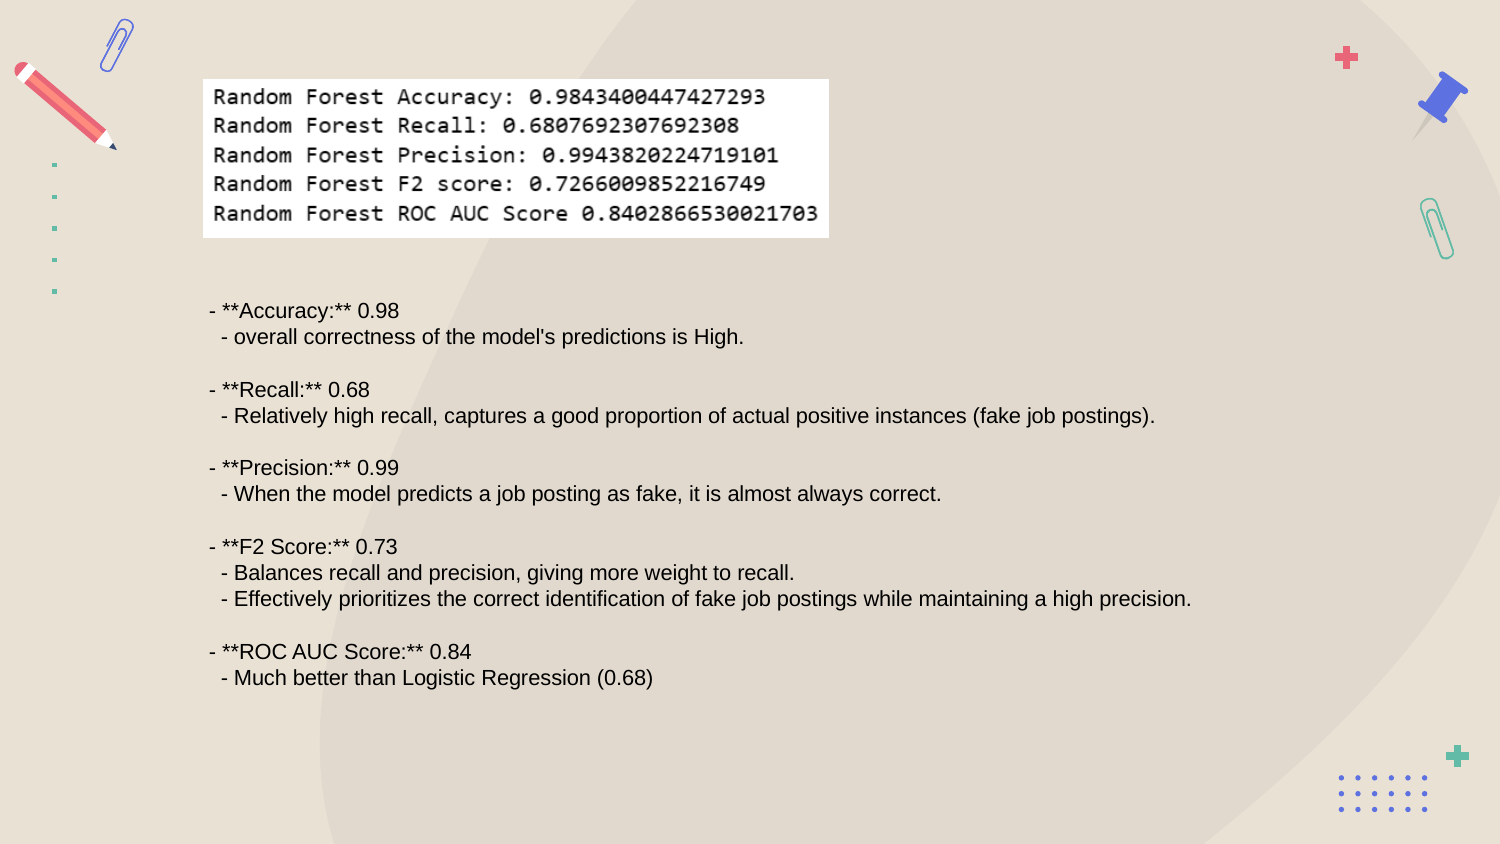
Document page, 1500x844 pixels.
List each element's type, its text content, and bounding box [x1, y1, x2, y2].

text_box - **Accuracy:** 0.98 - overall correctness of the model's predictions is High. - **Recall:** 0.68 - Relatively high recall, captures a good proportion of actual positive instances (fake job postings). - **Precision:** 0.99 - When the model predicts a job posting as fake, it is almost always correct. - **F2 Score:** 0.73 - Balances recall and precision, giving more weight to recall. - Effectively prioritizes the correct identification of fake job postings while maintaining a high precision. - **ROC AUC Score:** 0.84 - Much better than Logistic Regression (0.68) [194, 289, 1288, 698]
picture [202, 78, 829, 238]
